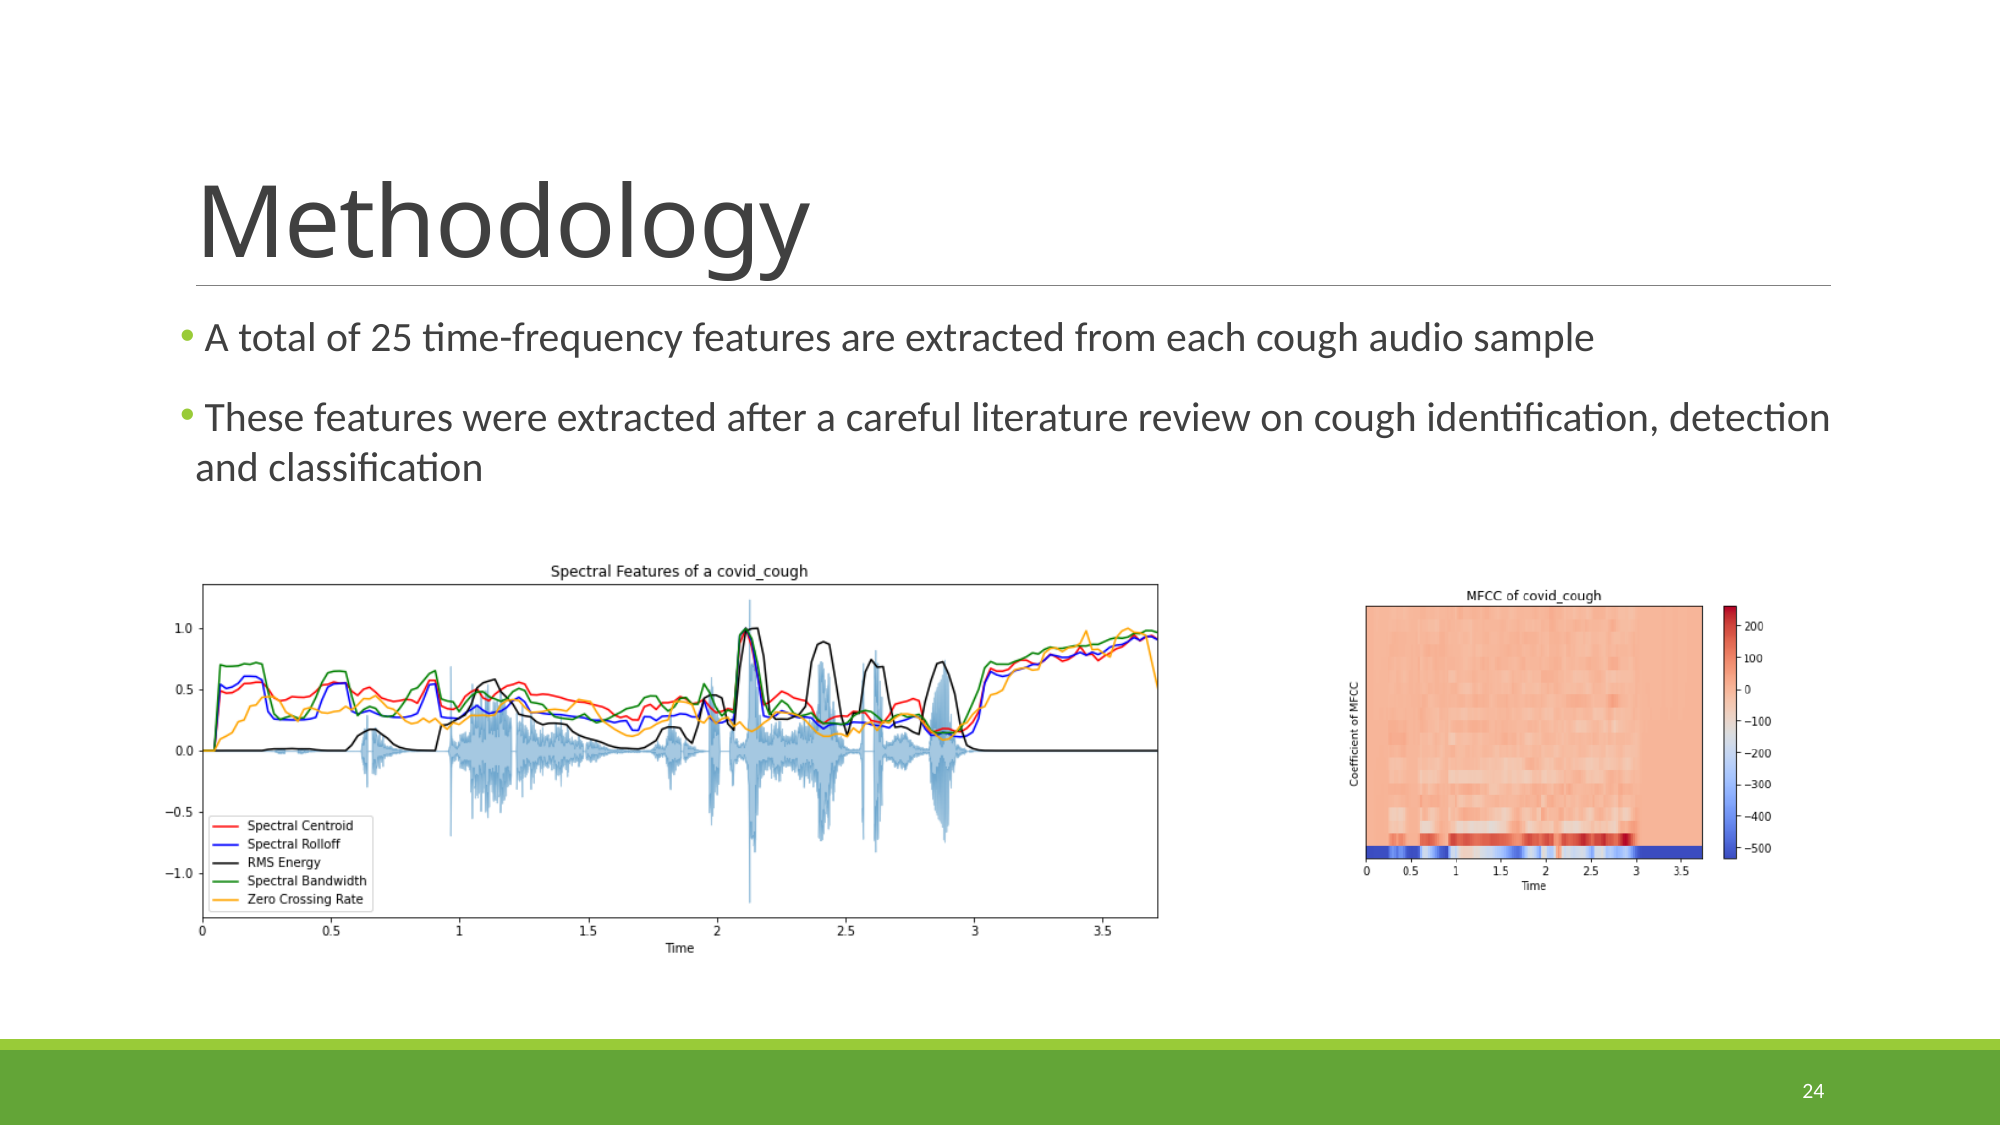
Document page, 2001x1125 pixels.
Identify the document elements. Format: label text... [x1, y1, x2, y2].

slide_number 24 [1624, 1059, 1840, 1120]
picture [122, 540, 1260, 982]
list A total of 25 time-frequency features are extracted from each cough audio sample These features were extracted after a careful literature review on cough identification, detection and classification [180, 302, 1858, 963]
picture [1337, 581, 1779, 899]
title Methodology [180, 47, 1830, 285]
